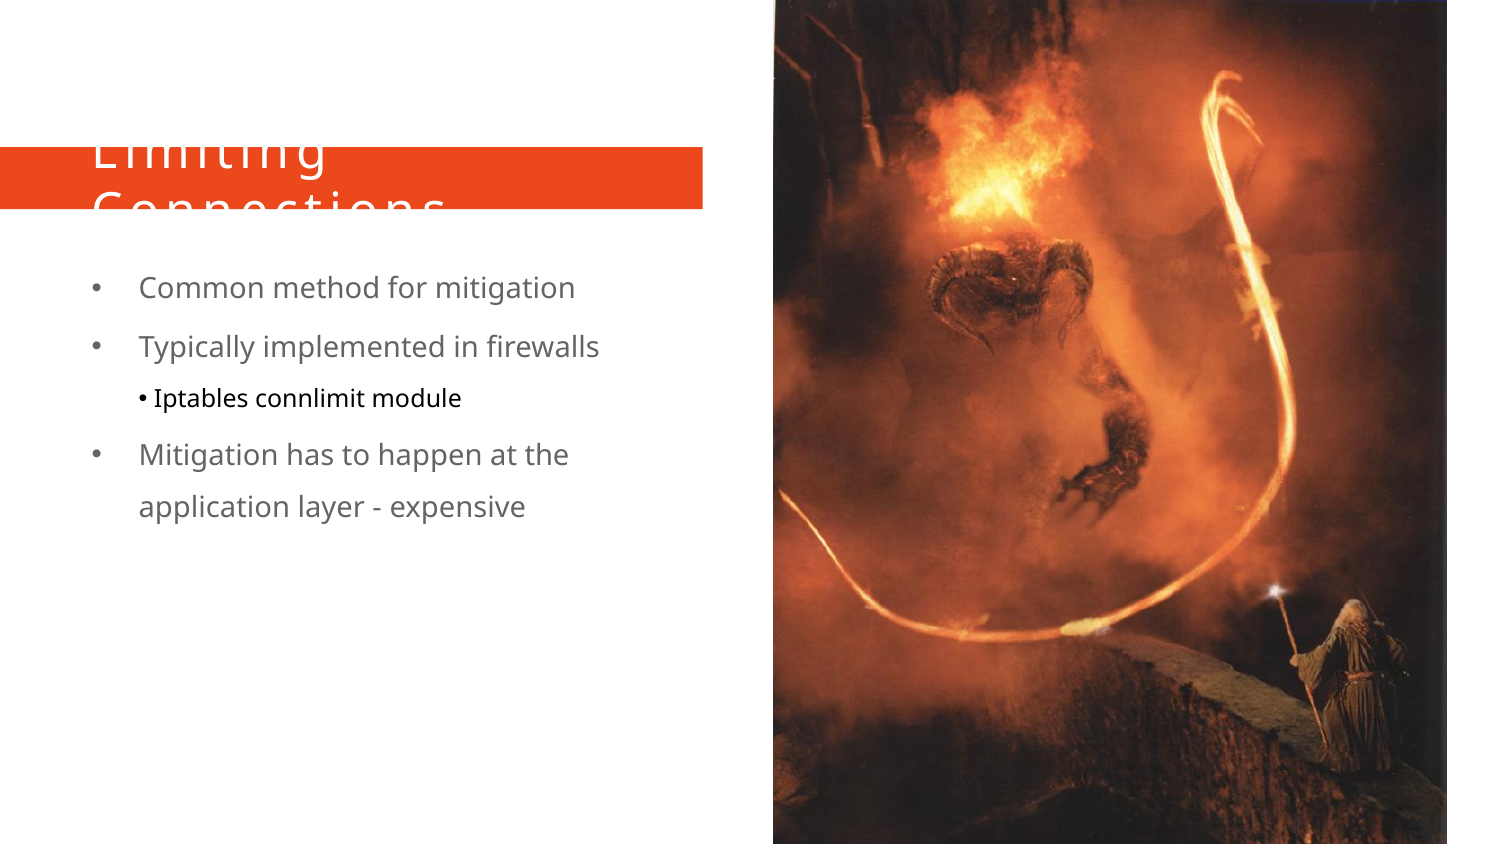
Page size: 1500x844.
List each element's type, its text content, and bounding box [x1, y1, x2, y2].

title Limiting Connections [76, 147, 703, 210]
picture [773, 0, 1448, 844]
list Common method for mitigation Typically implemented in firewalls Iptables connlimit module Mitigation has to happen at the application layer - expensive [76, 244, 703, 659]
